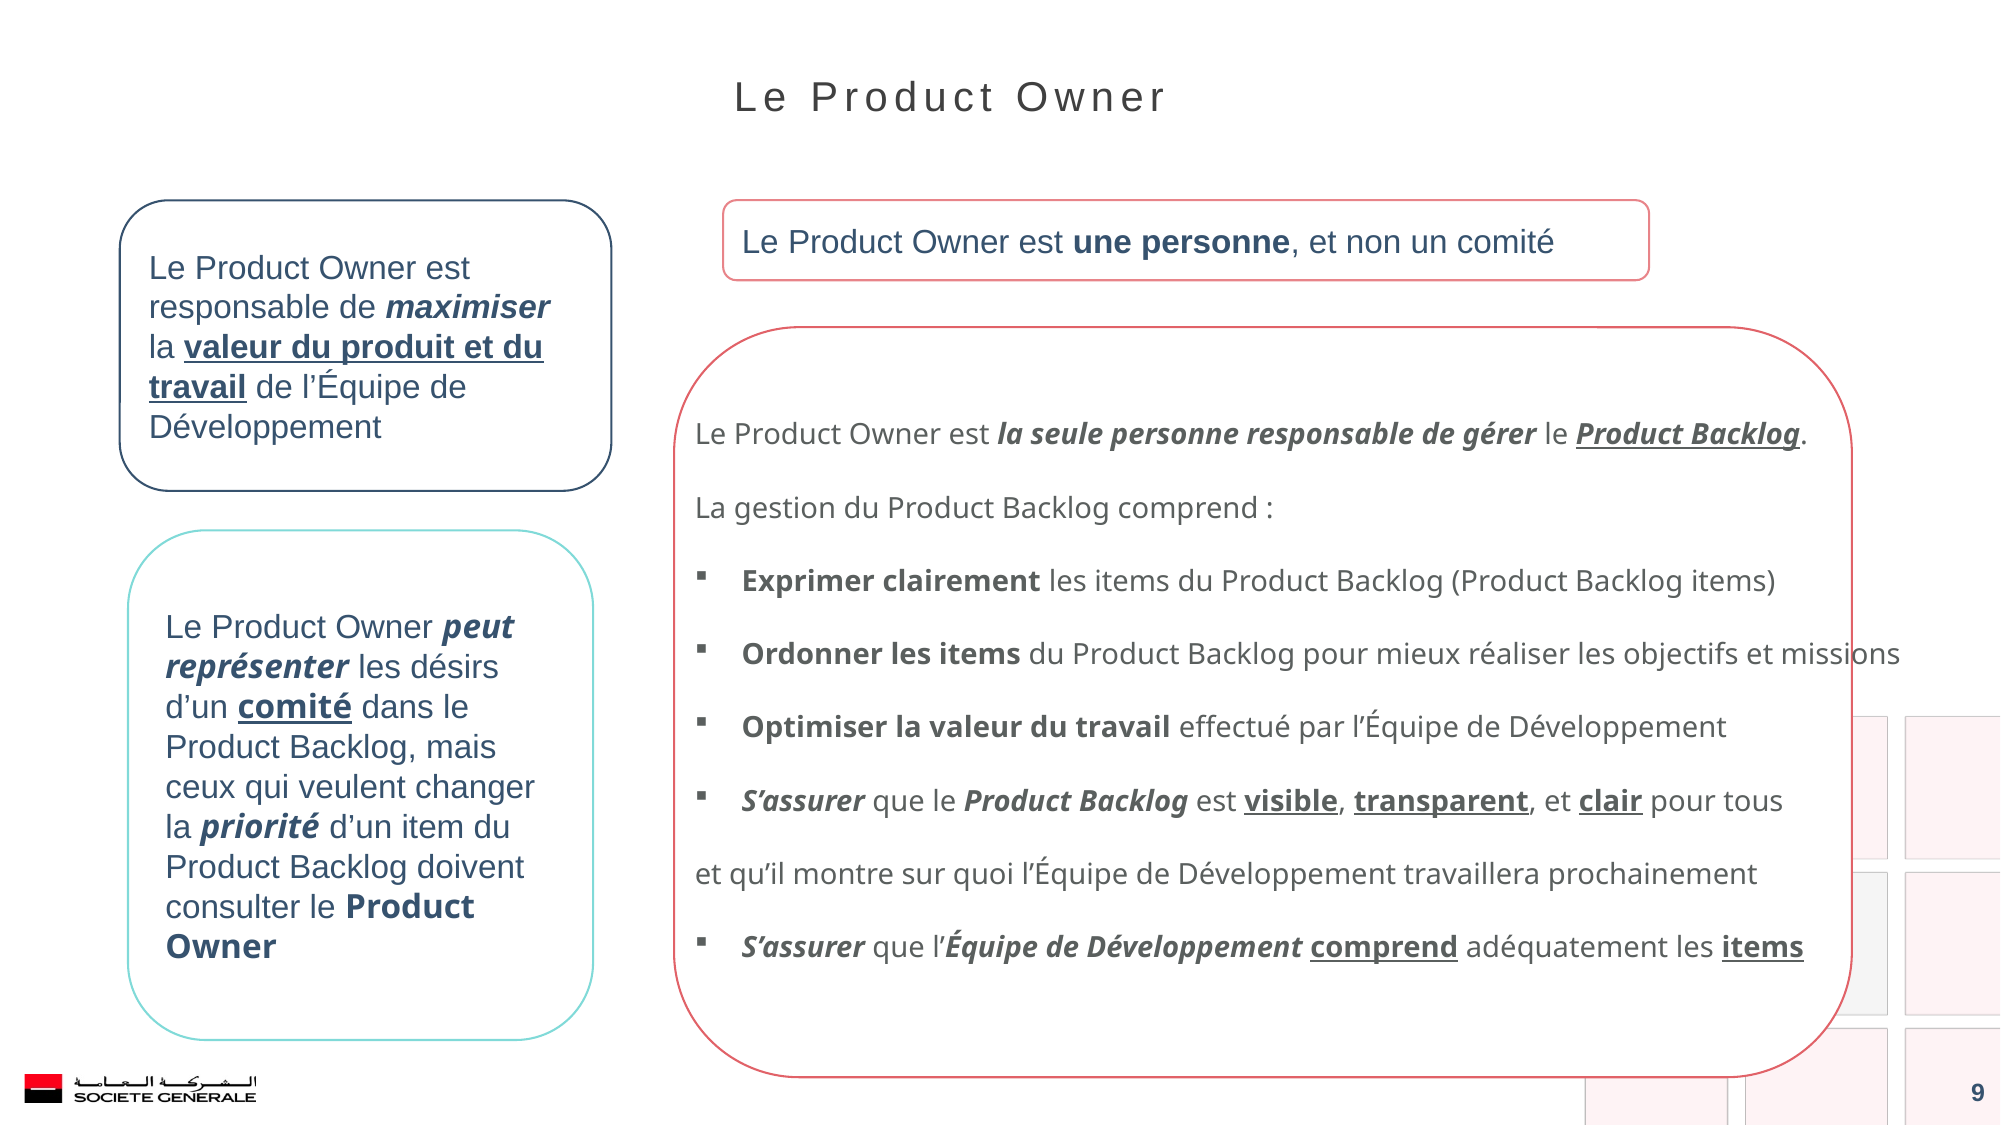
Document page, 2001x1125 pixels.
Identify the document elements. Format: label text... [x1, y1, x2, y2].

picture [24, 1074, 256, 1103]
slide_number 9 [1914, 1057, 2000, 1125]
text_box [673, 392, 1852, 1079]
text_box Le Product Owner peut représenter les désirs d’un comité dans le Product Backlog, mais ceux qui veulent changer la priorité d’un item du Product Backlog doivent consulter le Product Owner [126, 529, 595, 1042]
picture [1564, 692, 2001, 1125]
text_box Le Product Owner est la seule personne responsable de gérer le Product Backlog. La gestion du Product Backlog comprend : Exprimer clairement les items du Product Backlog (Product Backlog items) Ordonner les items du Product Backlog pour mieux réaliser les objectifs et missions Optimiser la valeur du travail effectué par l’Équipe de Développement S’assurer que le Product Backlog est visible, transparent, et clair pour tous et qu’il montre sur quoi l’Équipe de Développement travaillera prochainement S’assurer que l’Équipe de Développement comprend adéquatement les items [688, 371, 2000, 969]
text_box Le Product Owner est une personne, et non un comité [722, 199, 1651, 282]
text_box Le Product Owner est responsable de maximiser la valeur du produit et du travail de l’Équipe de Développement [118, 199, 613, 492]
text_box [702, 326, 1824, 371]
text_box Le Product Owner [249, 68, 1650, 131]
